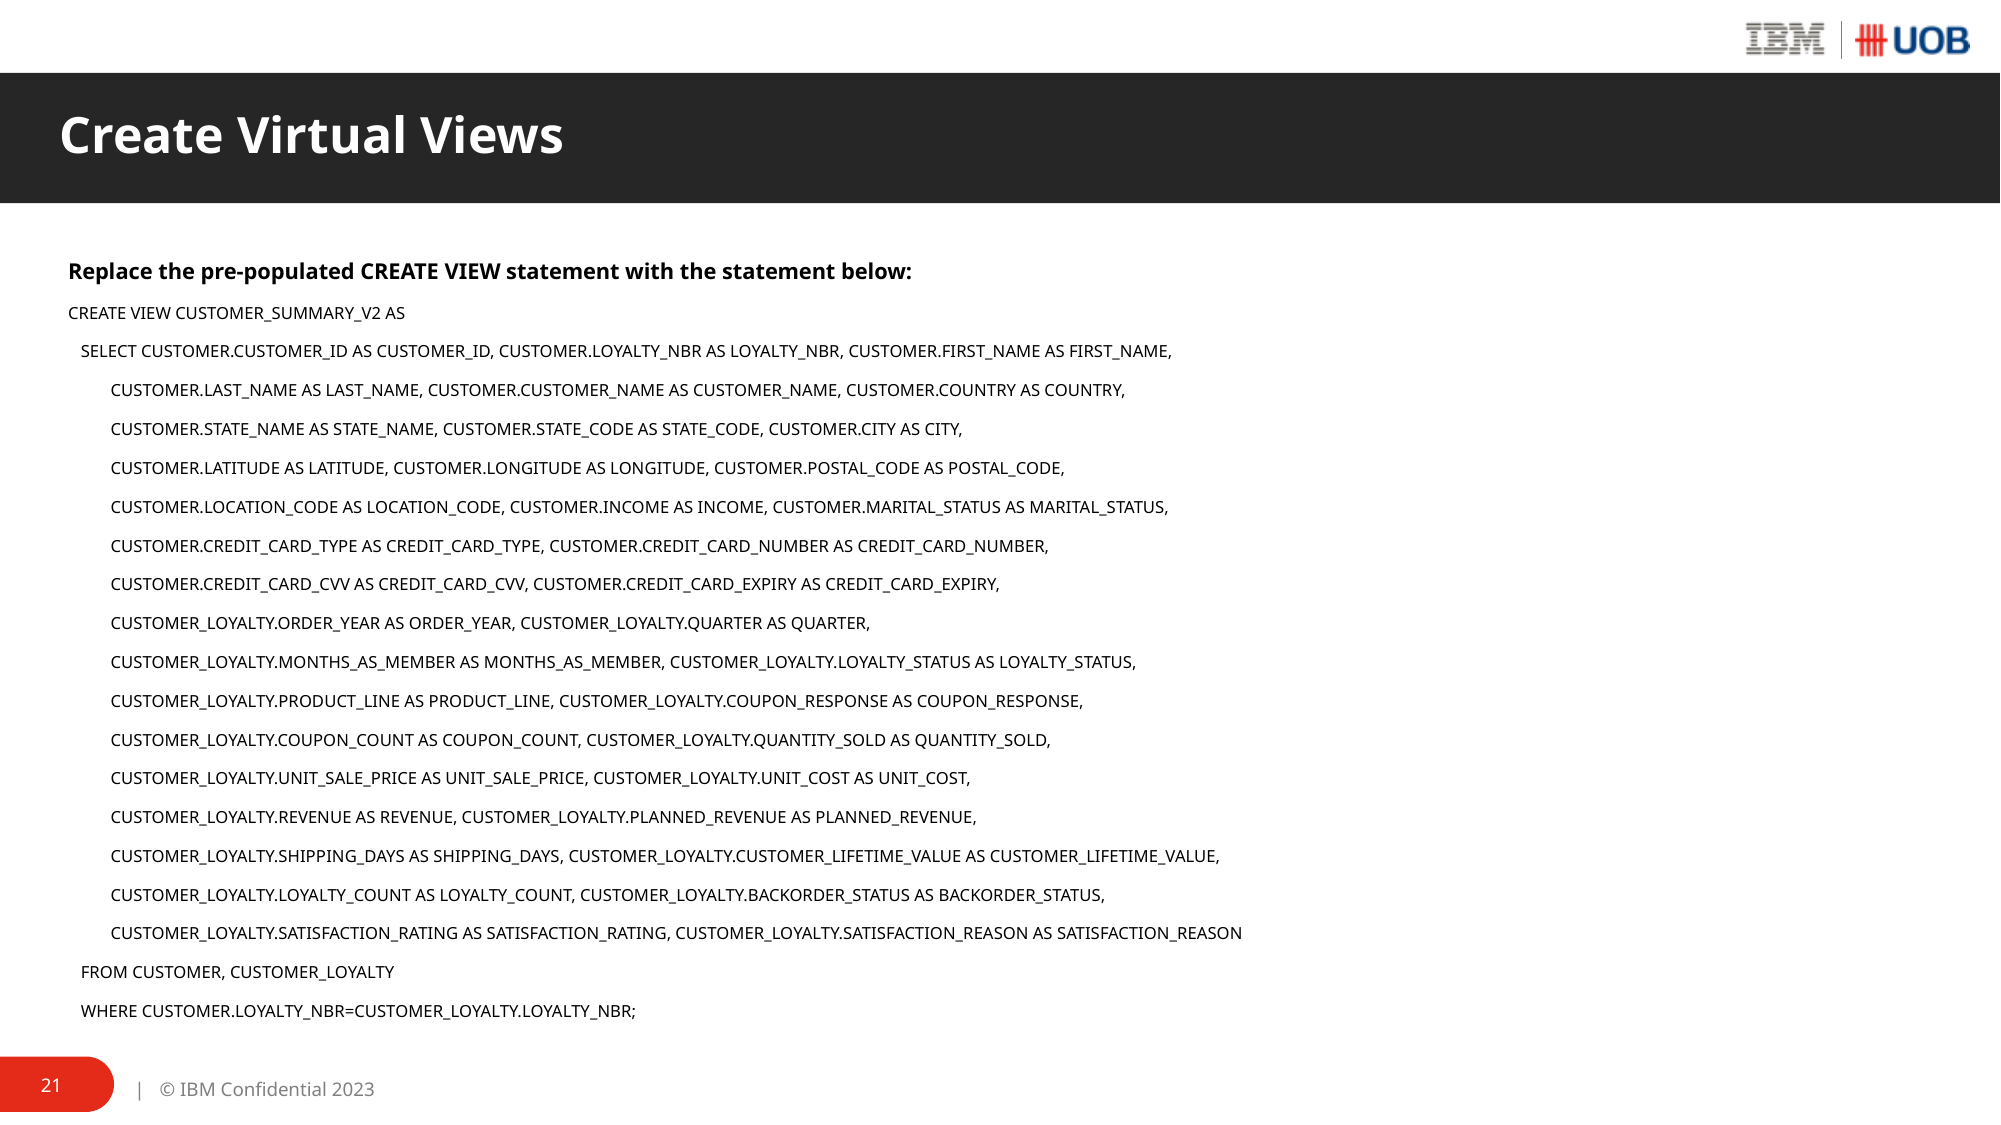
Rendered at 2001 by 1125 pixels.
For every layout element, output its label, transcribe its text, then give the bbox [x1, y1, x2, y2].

list Replace the pre-populated CREATE VIEW statement with the statement below: CREATE VIEW CUSTOMER_SUMMARY_V2 AS SELECT CUSTOMER.CUSTOMER_ID AS CUSTOMER_ID, CUSTOMER.LOYALTY_NBR AS LOYALTY_NBR, CUSTOMER.FIRST_NAME AS FIRST_NAME, CUSTOMER.LAST_NAME AS LAST_NAME, CUSTOMER.CUSTOMER_NAME AS CUSTOMER_NAME, CUSTOMER.COUNTRY AS COUNTRY, CUSTOMER.STATE_NAME AS STATE_NAME, CUSTOMER.STATE_CODE AS STATE_CODE, CUSTOMER.CITY AS CITY, CUSTOMER.LATITUDE AS LATITUDE, CUSTOMER.LONGITUDE AS LONGITUDE, CUSTOMER.POSTAL_CODE AS POSTAL_CODE, CUSTOMER.LOCATION_CODE AS LOCATION_CODE, CUSTOMER.INCOME AS INCOME, CUSTOMER.MARITAL_STATUS AS MARITAL_STATUS, CUSTOMER.CREDIT_CARD_TYPE AS CREDIT_CARD_TYPE, CUSTOMER.CREDIT_CARD_NUMBER AS CREDIT_CARD_NUMBER, CUSTOMER.CREDIT_CARD_CVV AS CREDIT_CARD_CVV, CUSTOMER.CREDIT_CARD_EXPIRY AS CREDIT_CARD_EXPIRY, CUSTOMER_LOYALTY.ORDER_YEAR AS ORDER_YEAR, CUSTOMER_LOYALTY.QUARTER AS QUARTER, CUSTOMER_LOYALTY.MONTHS_AS_MEMBER AS MONTHS_AS_MEMBER, CUSTOMER_LOYALTY.LOYALTY_STATUS AS LOYALTY_STATUS, CUSTOMER_LOYALTY.PRODUCT_LINE AS PRODUCT_LINE, CUSTOMER_LOYALTY.COUPON_RESPONSE AS COUPON_RESPONSE, CUSTOMER_LOYALTY.COUPON_COUNT AS COUPON_COUNT, CUSTOMER_LOYALTY.QUANTITY_SOLD AS QUANTITY_SOLD, CUSTOMER_LOYALTY.UNIT_SALE_PRICE AS UNIT_SALE_PRICE, CUSTOMER_LOYALTY.UNIT_COST AS UNIT_COST, CUSTOMER_LOYALTY.REVENUE AS REVENUE, CUSTOMER_LOYALTY.PLANNED_REVENUE AS PLANNED_REVENUE, CUSTOMER_LOYALTY.SHIPPING_DAYS AS SHIPPING_DAYS, CUSTOMER_LOYALTY.CUSTOMER_LIFETIME_VALUE AS CUSTOMER_LIFETIME_VALUE, CUSTOMER_LOYALTY.LOYALTY_COUNT AS LOYALTY_COUNT, CUSTOMER_LOYALTY.BACKORDER_STATUS AS BACKORDER_STATUS, CUSTOMER_LOYALTY.SATISFACTION_RATING AS SATISFACTION_RATING, CUSTOMER_LOYALTY.SATISFACTION_REASON AS SATISFACTION_REASON FROM CUSTOMER, CUSTOMER_LOYALTY WHERE CUSTOMER.LOYALTY_NBR=CUSTOMER_LOYALTY.LOYALTY_NBR; [59, 256, 1937, 1007]
picture [1855, 10, 1970, 71]
title Create Virtual Views [59, 102, 1937, 174]
